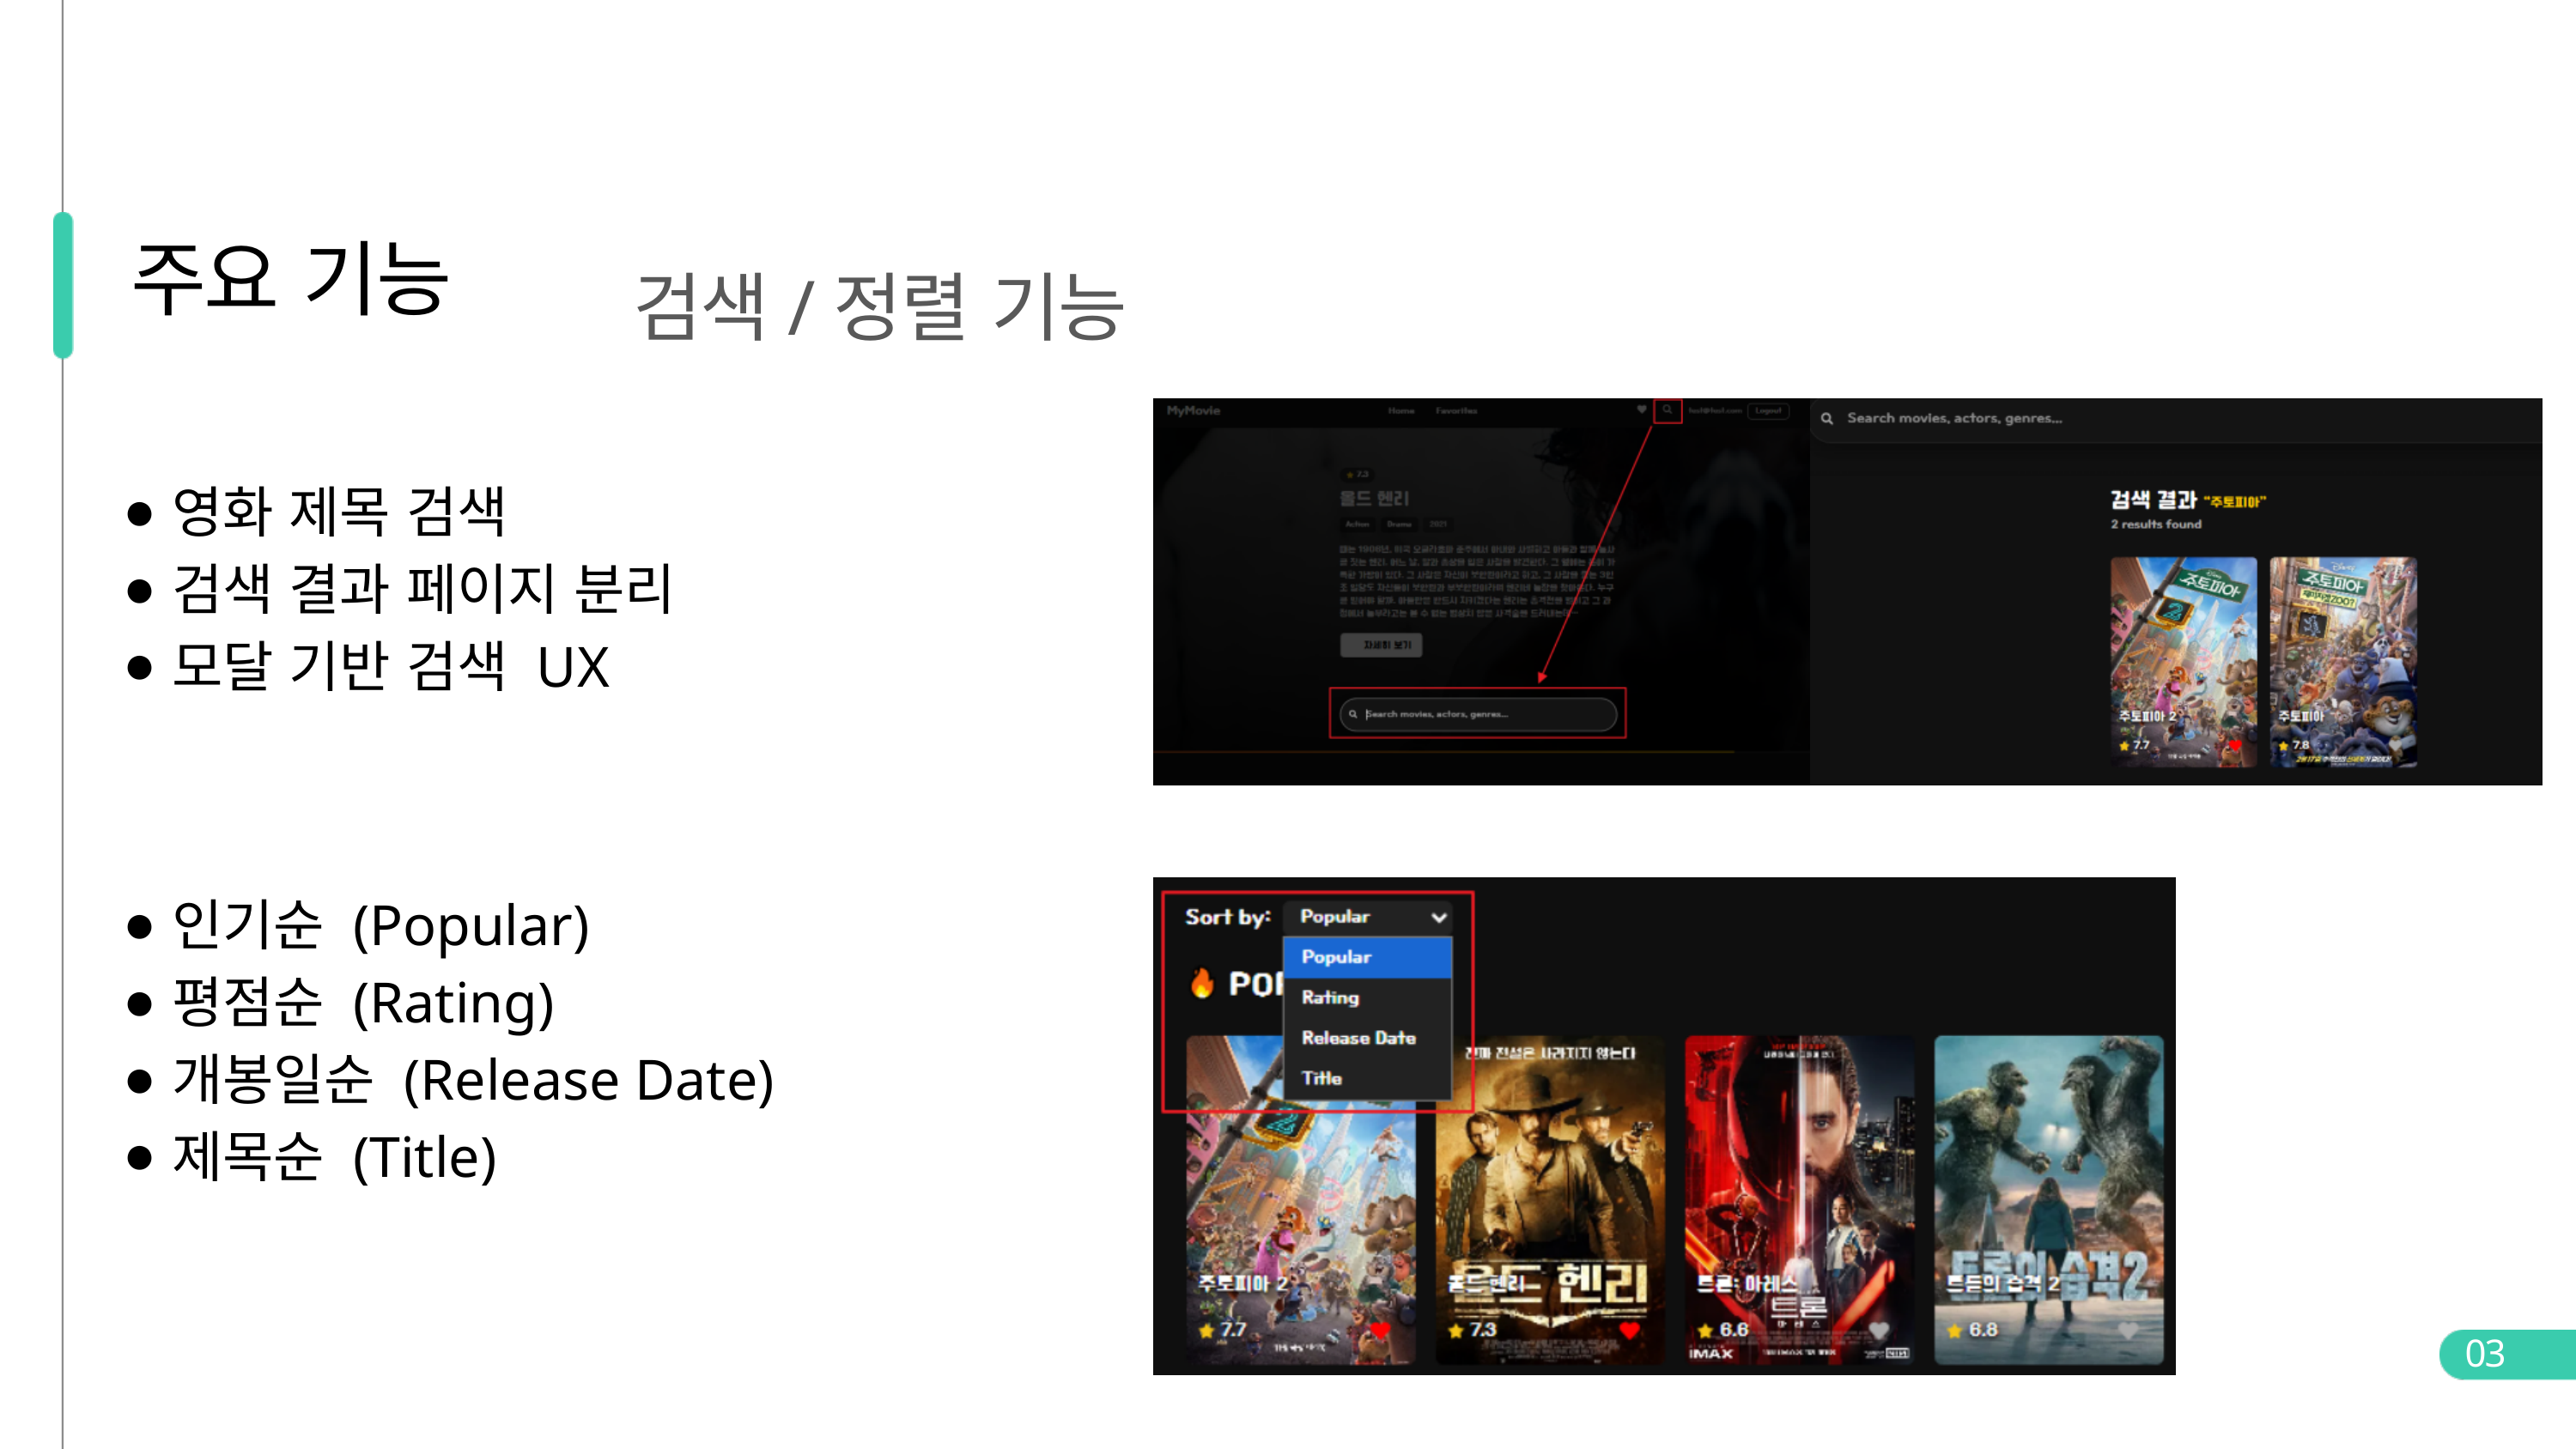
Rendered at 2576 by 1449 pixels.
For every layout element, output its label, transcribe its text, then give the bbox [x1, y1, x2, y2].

picture [1153, 398, 2543, 785]
picture [2439, 1330, 2576, 1381]
text_box 03 [2433, 1326, 2506, 1381]
text_box 검색/정렬 기능 [633, 255, 1303, 361]
text_box 영화 제목 검색 검색 결과 페이지 분리 모달 기반 검색 UX [123, 466, 1129, 700]
text_box 주요 기능 [131, 221, 787, 338]
picture [1153, 877, 2176, 1376]
picture [0, 0, 799, 1449]
text_box 인기순 (Popular) 평점순 (Rating) 개봉일순 (Release Date) 제목순 (Title) [123, 880, 1129, 1190]
